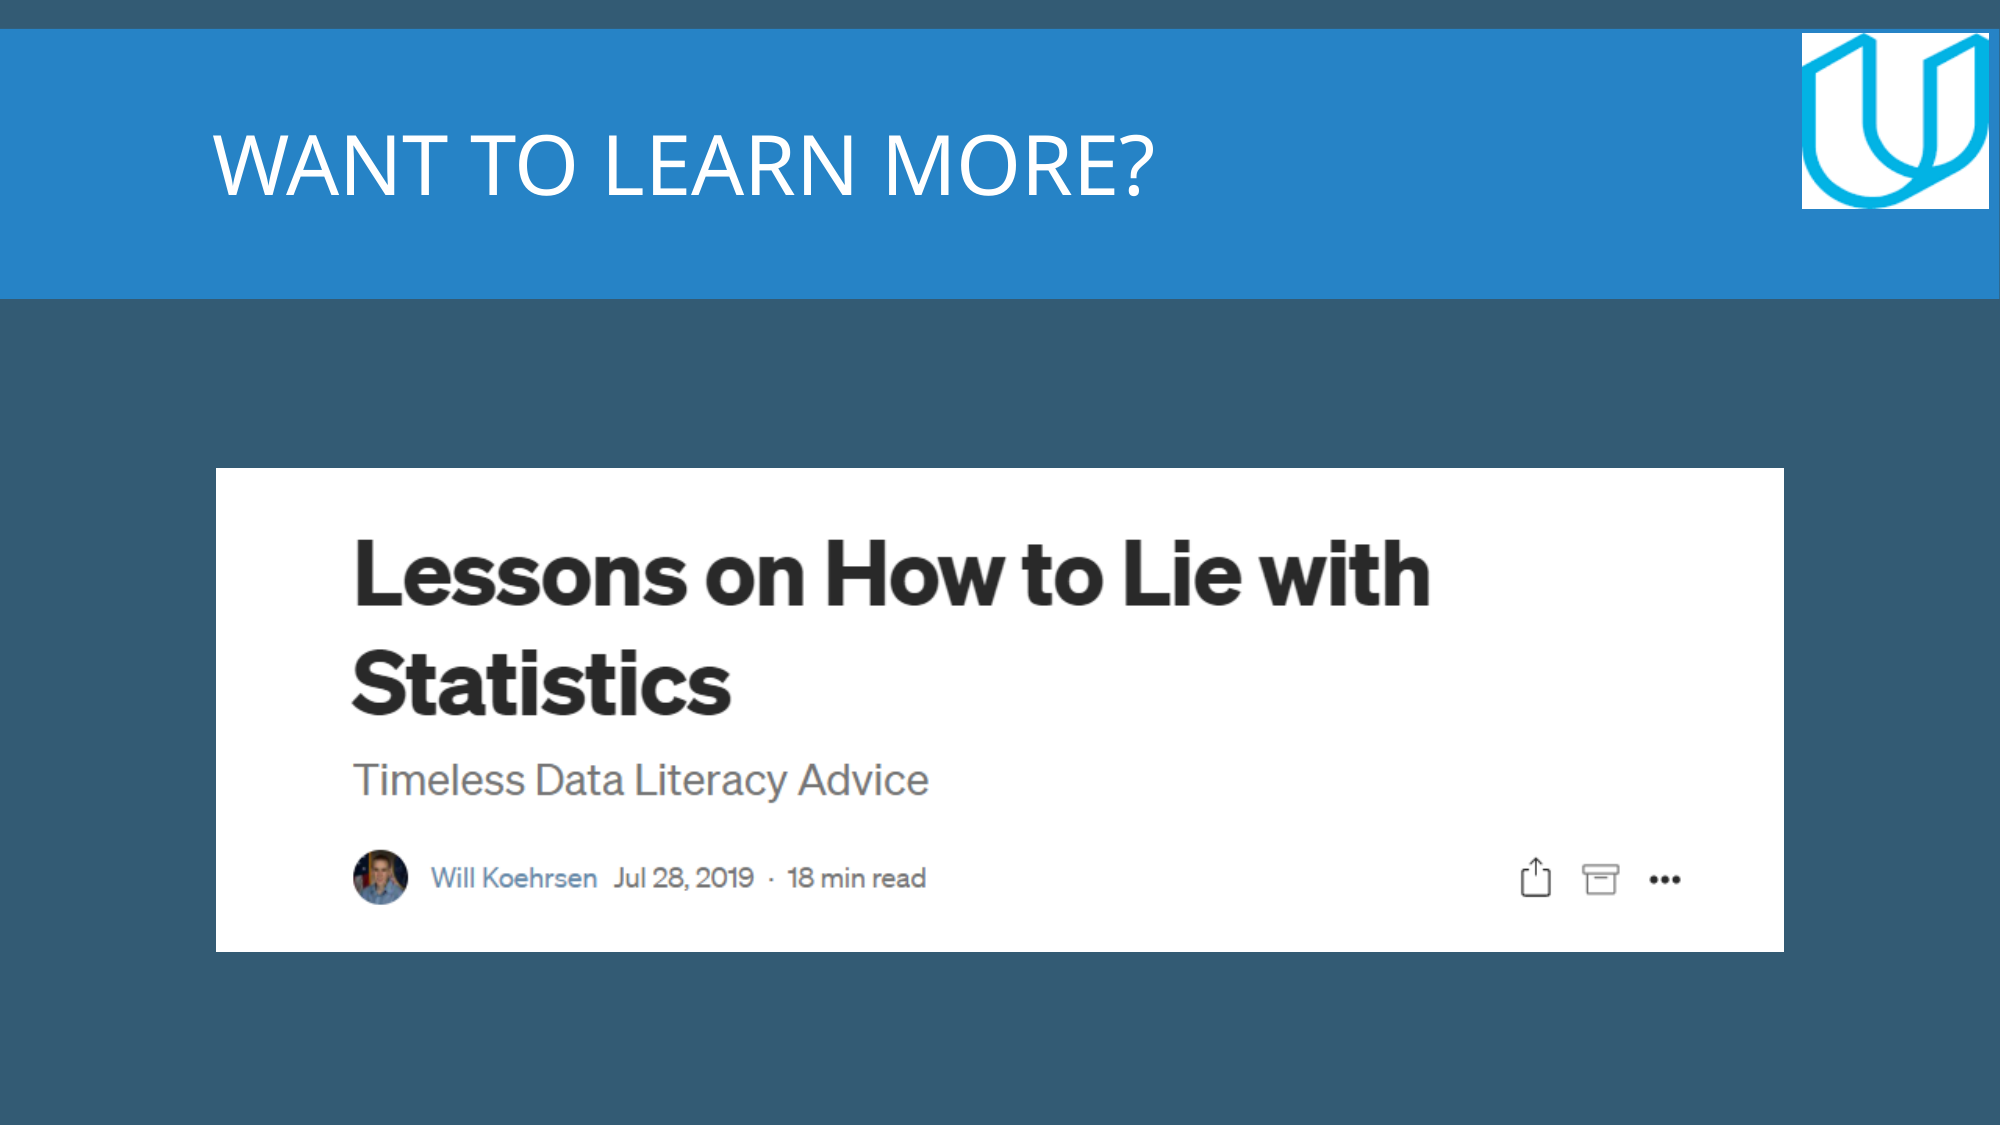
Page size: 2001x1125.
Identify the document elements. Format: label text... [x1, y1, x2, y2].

picture [215, 467, 1784, 952]
picture [1816, 47, 1912, 197]
title Want to learn more? [197, 46, 1803, 295]
picture [1876, 124, 1989, 209]
picture [1802, 33, 1989, 167]
picture [1803, 159, 1866, 209]
picture [1933, 47, 1974, 167]
